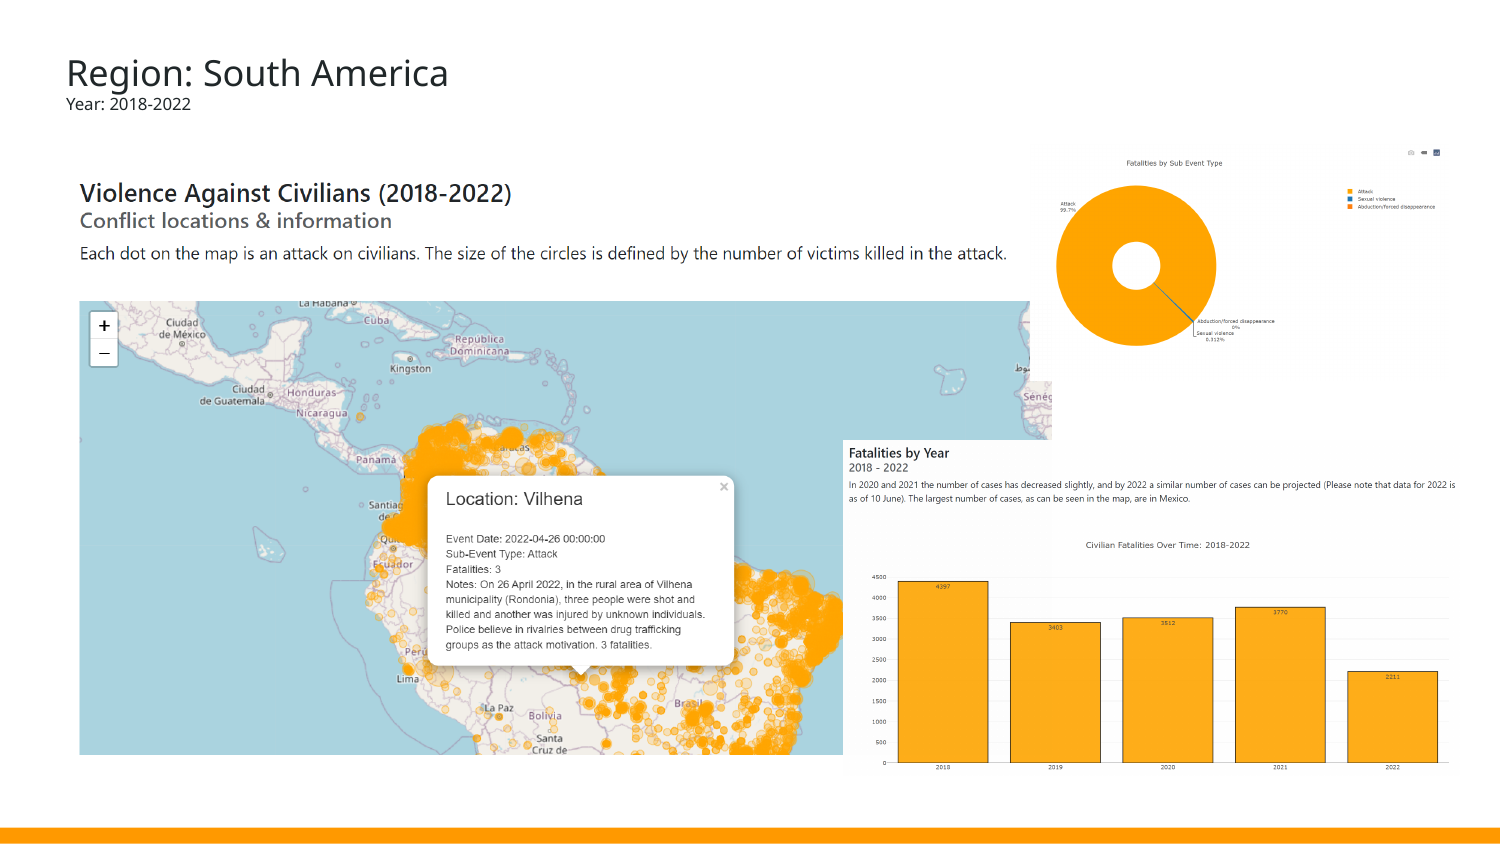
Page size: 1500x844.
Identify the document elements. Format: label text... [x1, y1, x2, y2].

title Region: South America Year: 2018-2022 [51, 34, 1449, 129]
picture [65, 143, 1461, 776]
